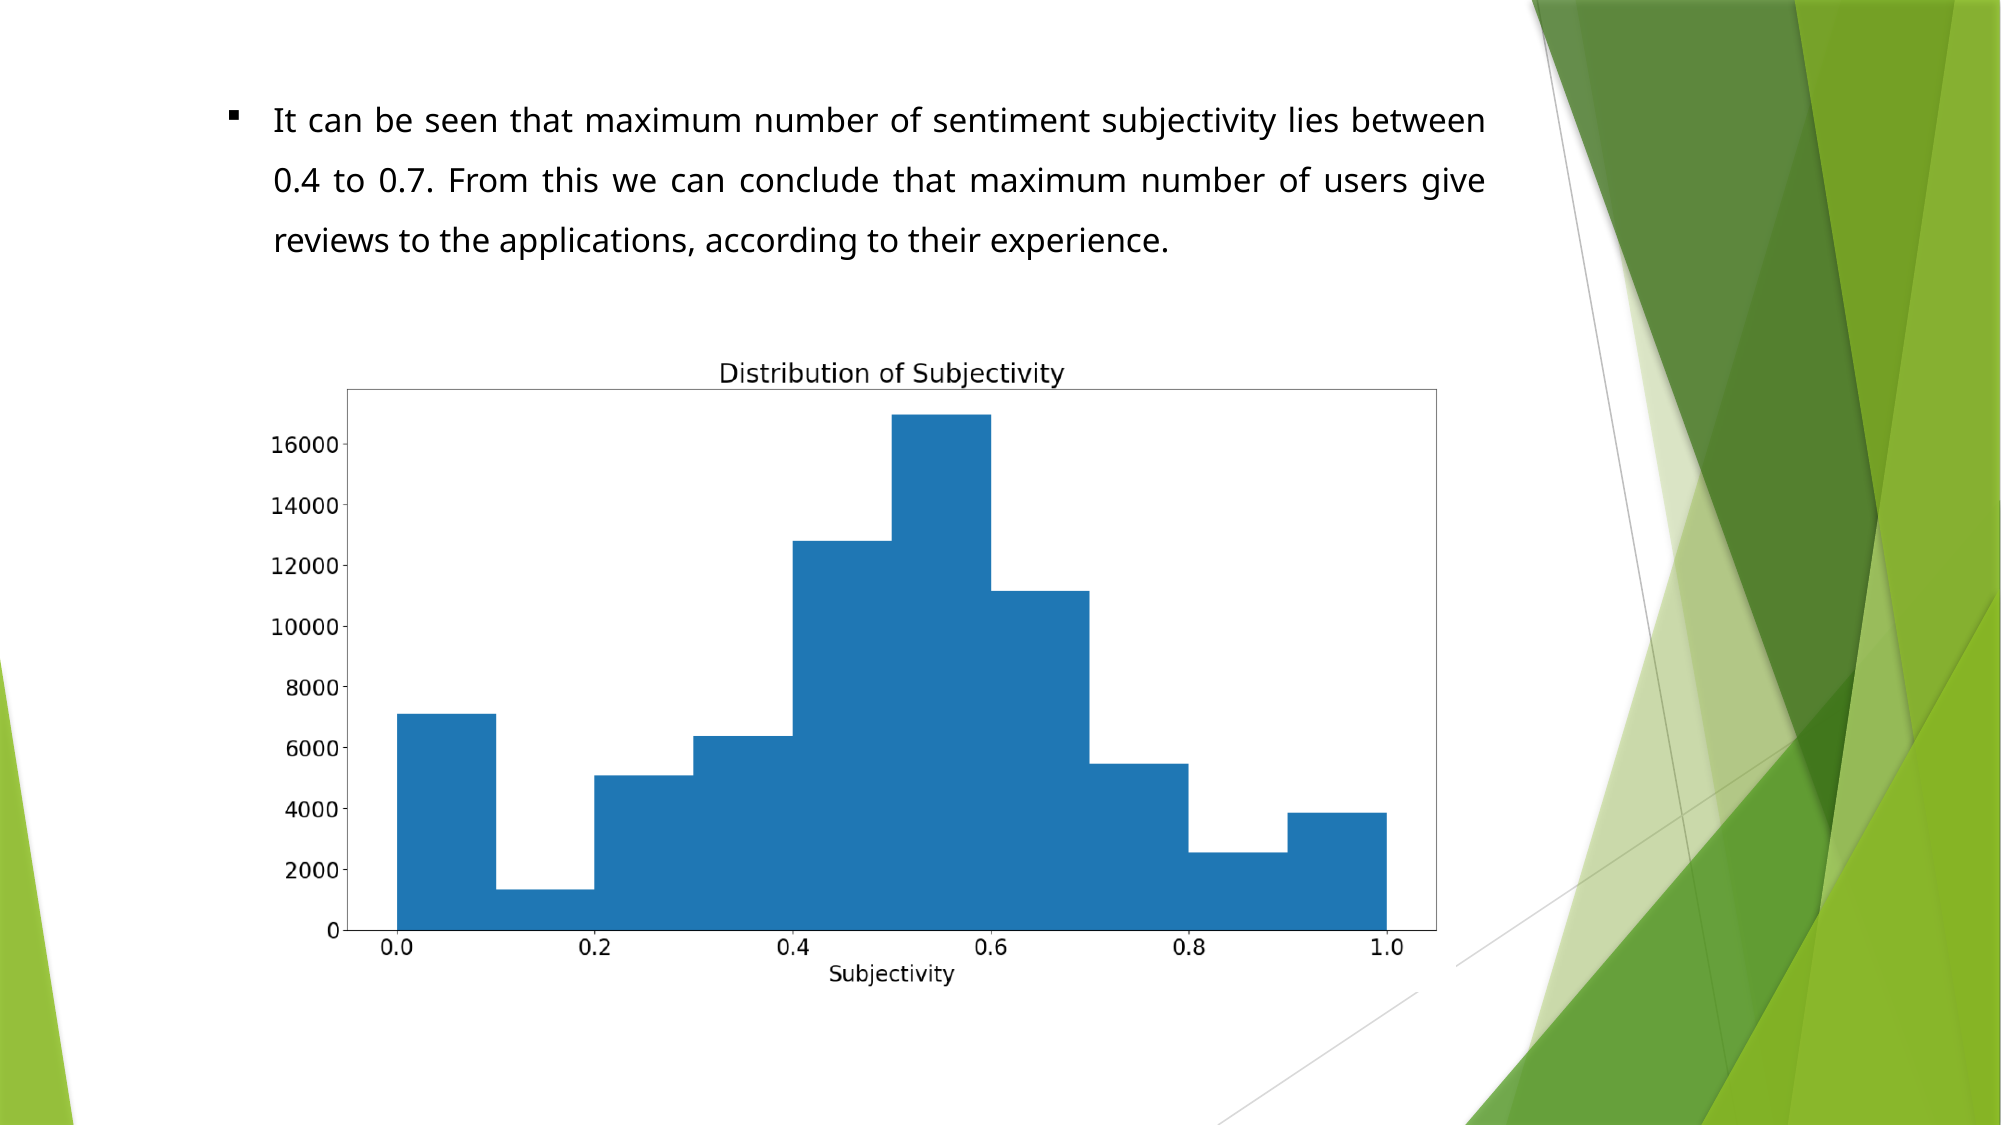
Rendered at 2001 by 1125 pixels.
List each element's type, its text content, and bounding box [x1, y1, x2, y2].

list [258, 353, 1457, 992]
text_box It can be seen that maximum number of sentiment subjectivity lies between 0.4 to 0.7. From this we can conclude that maximum number of users give reviews to the applications, according to their experience. [211, 72, 1503, 267]
